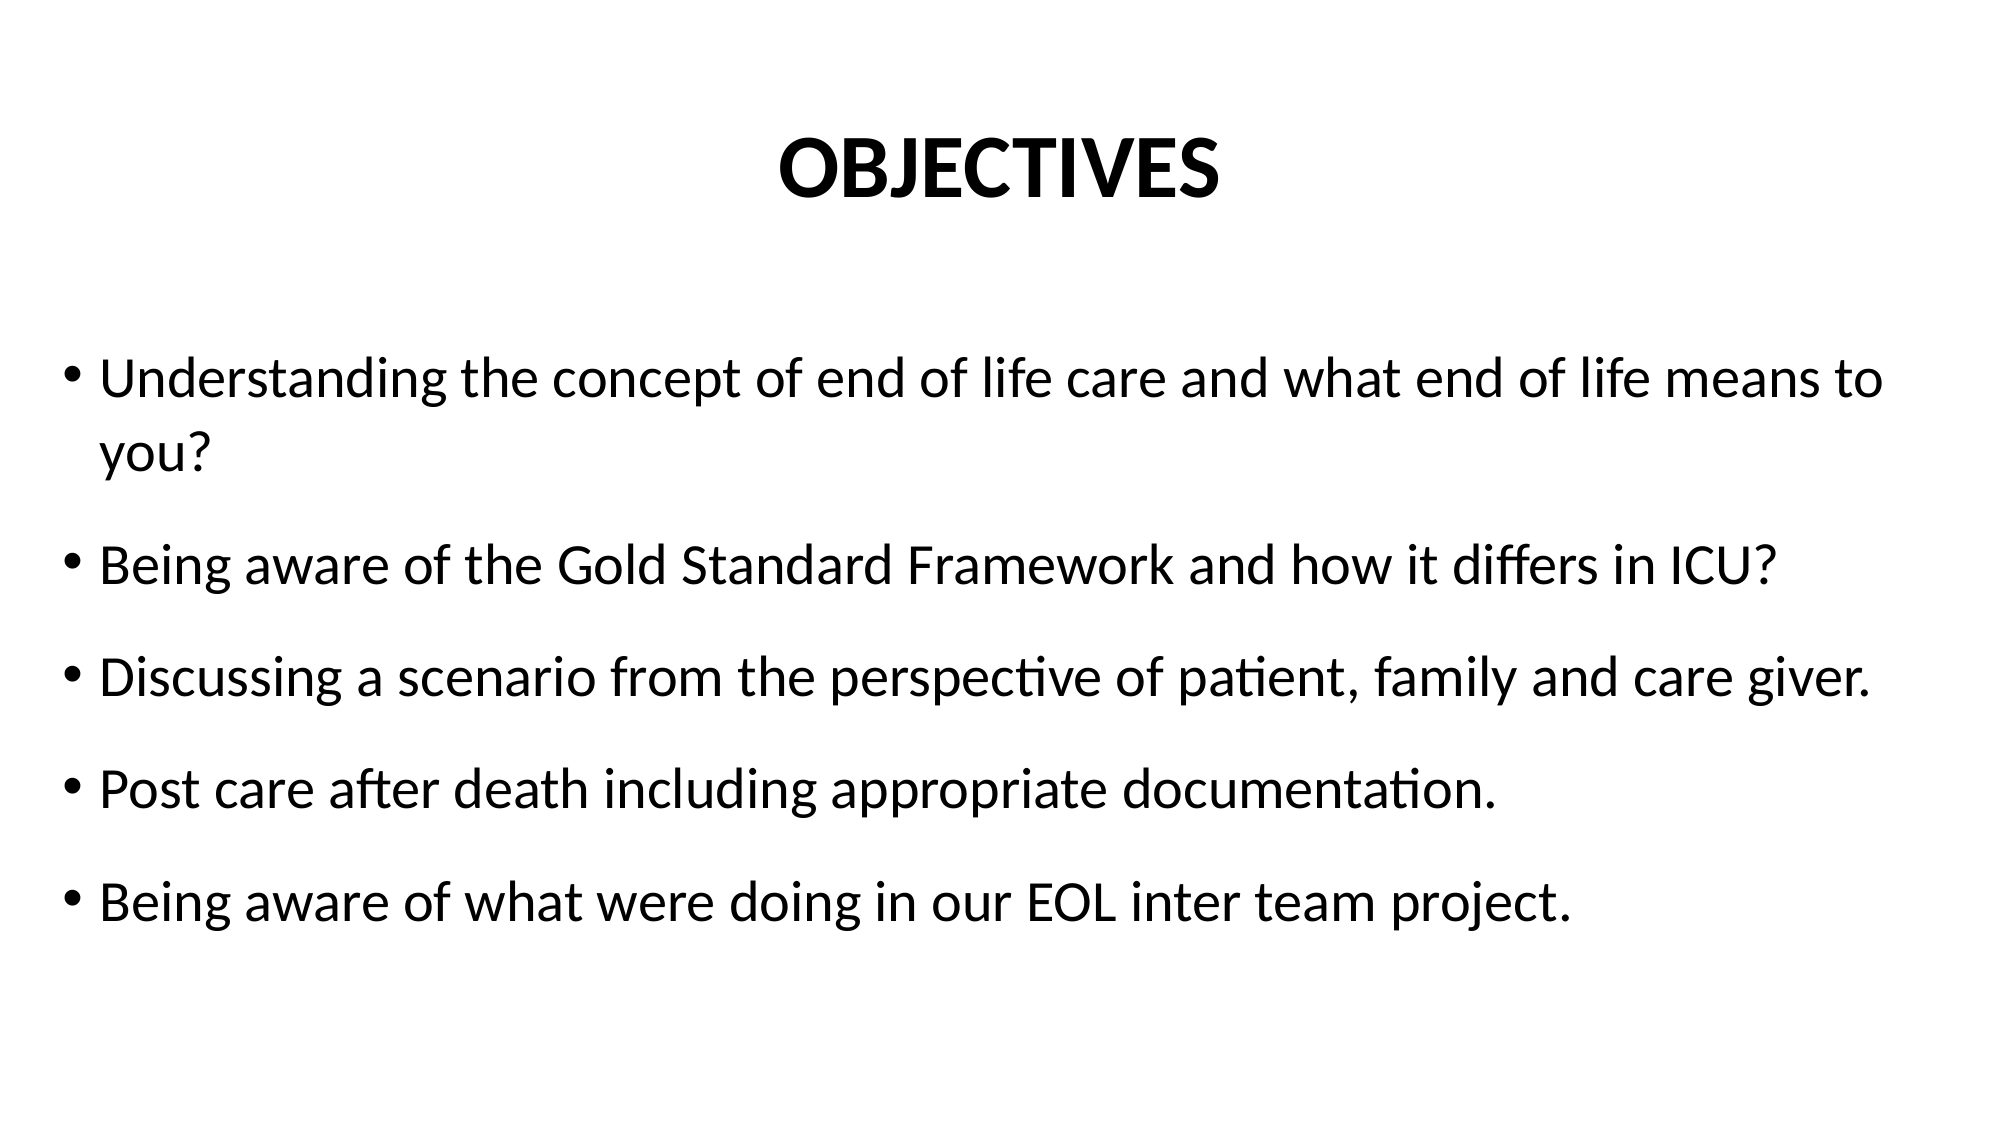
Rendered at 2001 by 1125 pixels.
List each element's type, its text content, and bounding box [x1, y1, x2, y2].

title OBJECTIVES [137, 111, 1863, 226]
list Understanding the concept of end of life care and what end of life means to you? Being aware of the Gold Standard Framework and how it differs in ICU? Discussing a scenario from the perspective of patient, family and care giver. Post care after death including appropriate documentation. Being aware of what were doing in our EOL inter team project. [47, 326, 1971, 1014]
